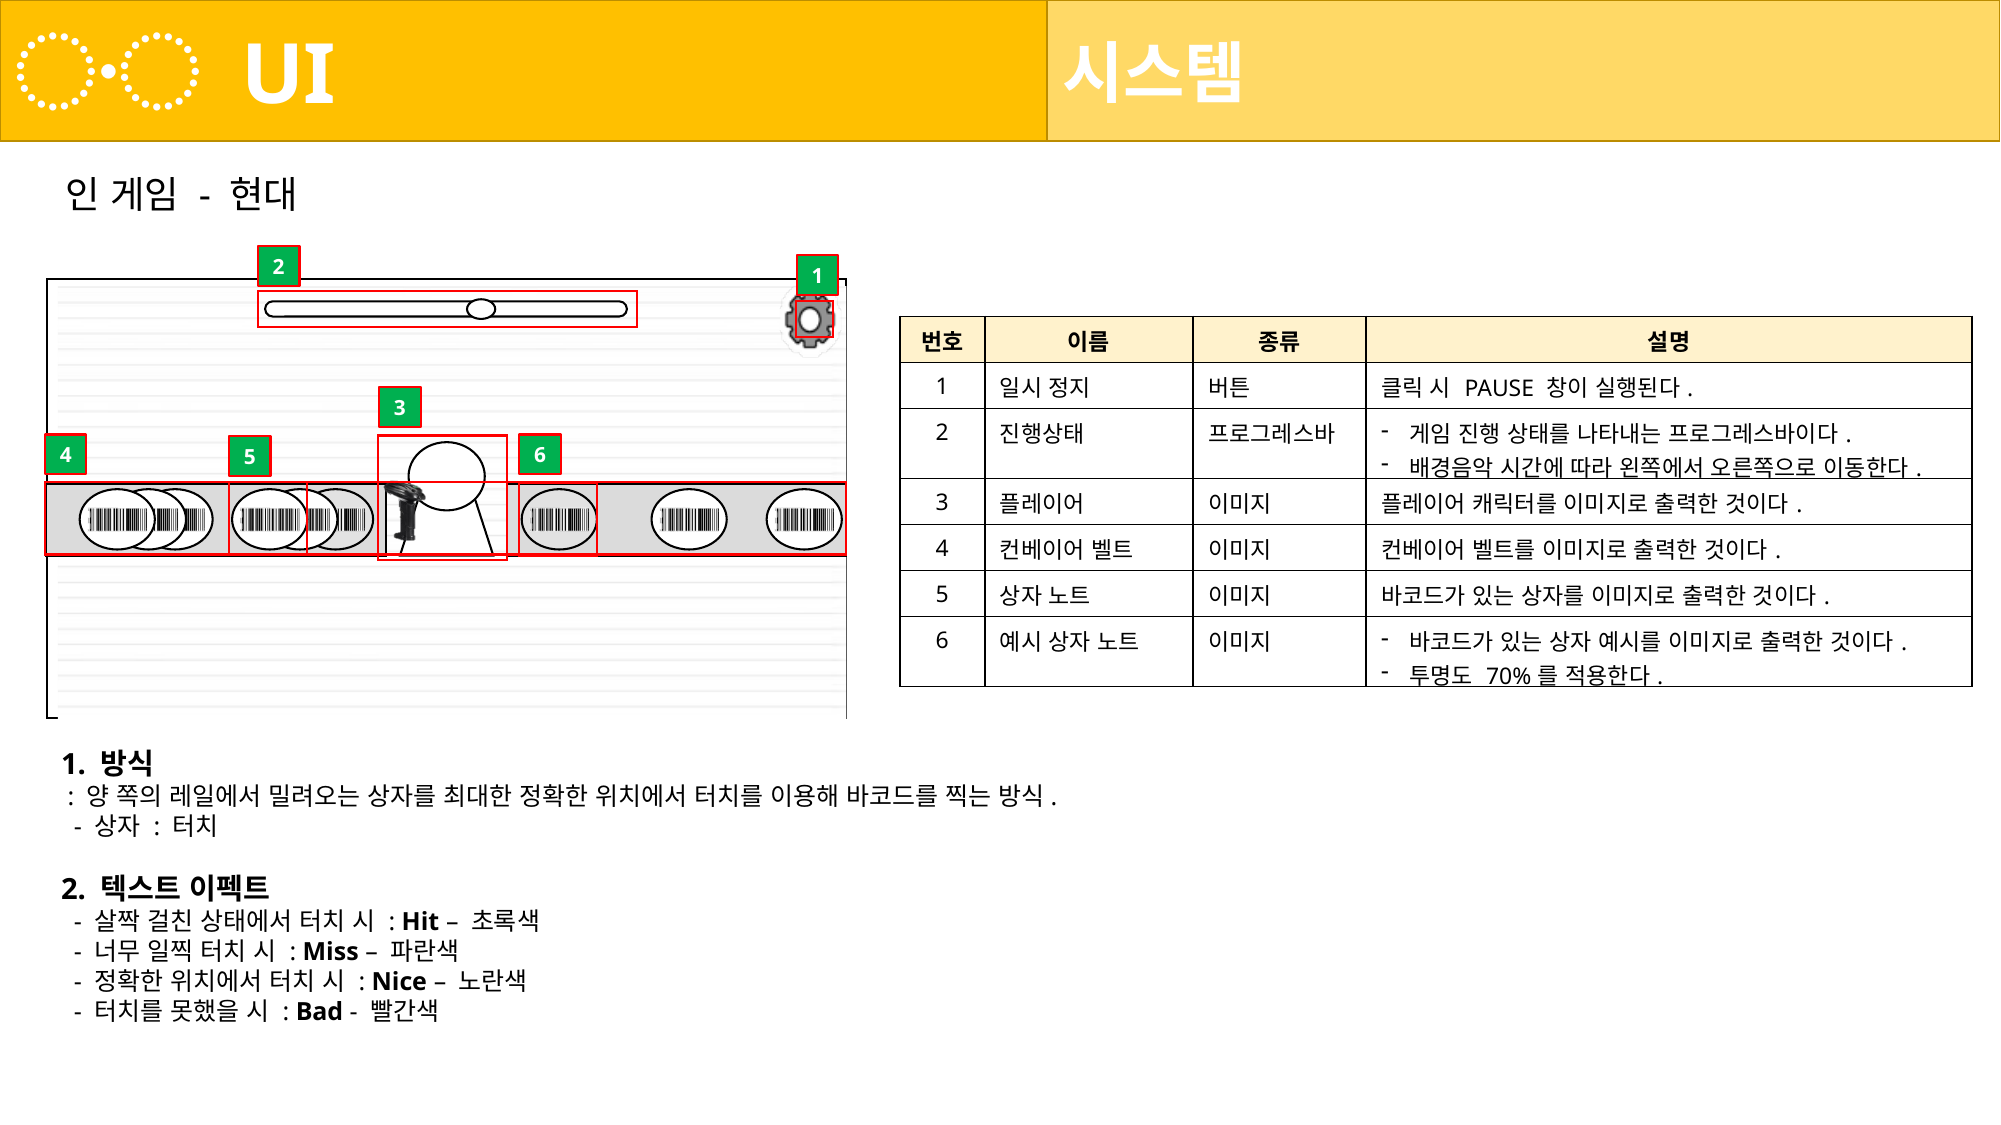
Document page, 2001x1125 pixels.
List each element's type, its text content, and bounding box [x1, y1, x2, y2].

table_cell 플레이어 캐릭터를 이미지로 출력한 것이다. [1367, 479, 1971, 524]
table_cell 게임 진행 상태를 나타내는 프로그레스바이다. 배경음악 시간에 따라 왼쪽에서 오른쪽으로 이동한다. [1367, 409, 1971, 478]
text_box 인 게임 - 현대 [50, 163, 314, 224]
table_header 번호 [901, 317, 984, 362]
table_cell 바코드가 있는 상자 예시를 이미지로 출력한 것이다. 투명도 70%를 적용한다. [1367, 617, 1971, 686]
table_cell 클릭 시 PAUSE 창이 실행된다. [1367, 363, 1971, 408]
table_cell 1 [901, 363, 984, 408]
table_header 종류 [1194, 317, 1365, 362]
table_cell 진행상태 [986, 409, 1192, 478]
table_cell 예시 상자 노트 [986, 617, 1192, 686]
table_header 이름 [986, 317, 1192, 362]
table_header 설명 [1367, 317, 1971, 362]
text_box 시스템 [1046, 0, 2000, 142]
picture [779, 283, 842, 358]
table_cell 2 [901, 409, 984, 478]
table_cell 이미지 [1194, 479, 1365, 524]
table_cell 프로그레스바 [1194, 409, 1365, 478]
table_cell 5 [901, 571, 984, 616]
table_cell 일시 정지 [986, 363, 1192, 408]
text_box 1. 방식 : 양 쪽의 레일에서 밀려오는 상자를 최대한 정확한 위치에서 터치를 이용해 바코드를 찍는 방식. - 상자 : 터치 2. 텍스트 이펙트 - 살짝 걸친 상태에서 터치 시 : Hit – 초록색 - 너무 일찍 터치 시 : Miss – 파란색 - 정확한 위치에서 터치 시 : Nice – 노란색 - 터치를 못했을 시 : Bad - 빨간색 [46, 738, 1732, 1033]
table_cell 버튼 [1194, 363, 1365, 408]
table_cell 4 [901, 525, 984, 570]
table_cell 바코드가 있는 상자를 이미지로 출력한 것이다. [1367, 571, 1971, 616]
text_box 〮 UI [0, 0, 1046, 142]
table_cell 이미지 [1194, 571, 1365, 616]
table_cell 3 [901, 479, 984, 524]
table_cell 컨베이어 벨트를 이미지로 출력한 것이다. [1367, 525, 1971, 570]
table_cell 6 [901, 617, 984, 686]
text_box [46, 279, 847, 719]
table_cell 플레이어 [986, 479, 1192, 524]
text_box 1 [796, 255, 839, 279]
table_cell 이미지 [1194, 525, 1365, 570]
text_box 2 [258, 245, 300, 279]
table_cell 이미지 [1194, 617, 1365, 686]
table_cell 컨베이어 벨트 [986, 525, 1192, 570]
table_cell 상자 노트 [986, 571, 1192, 616]
